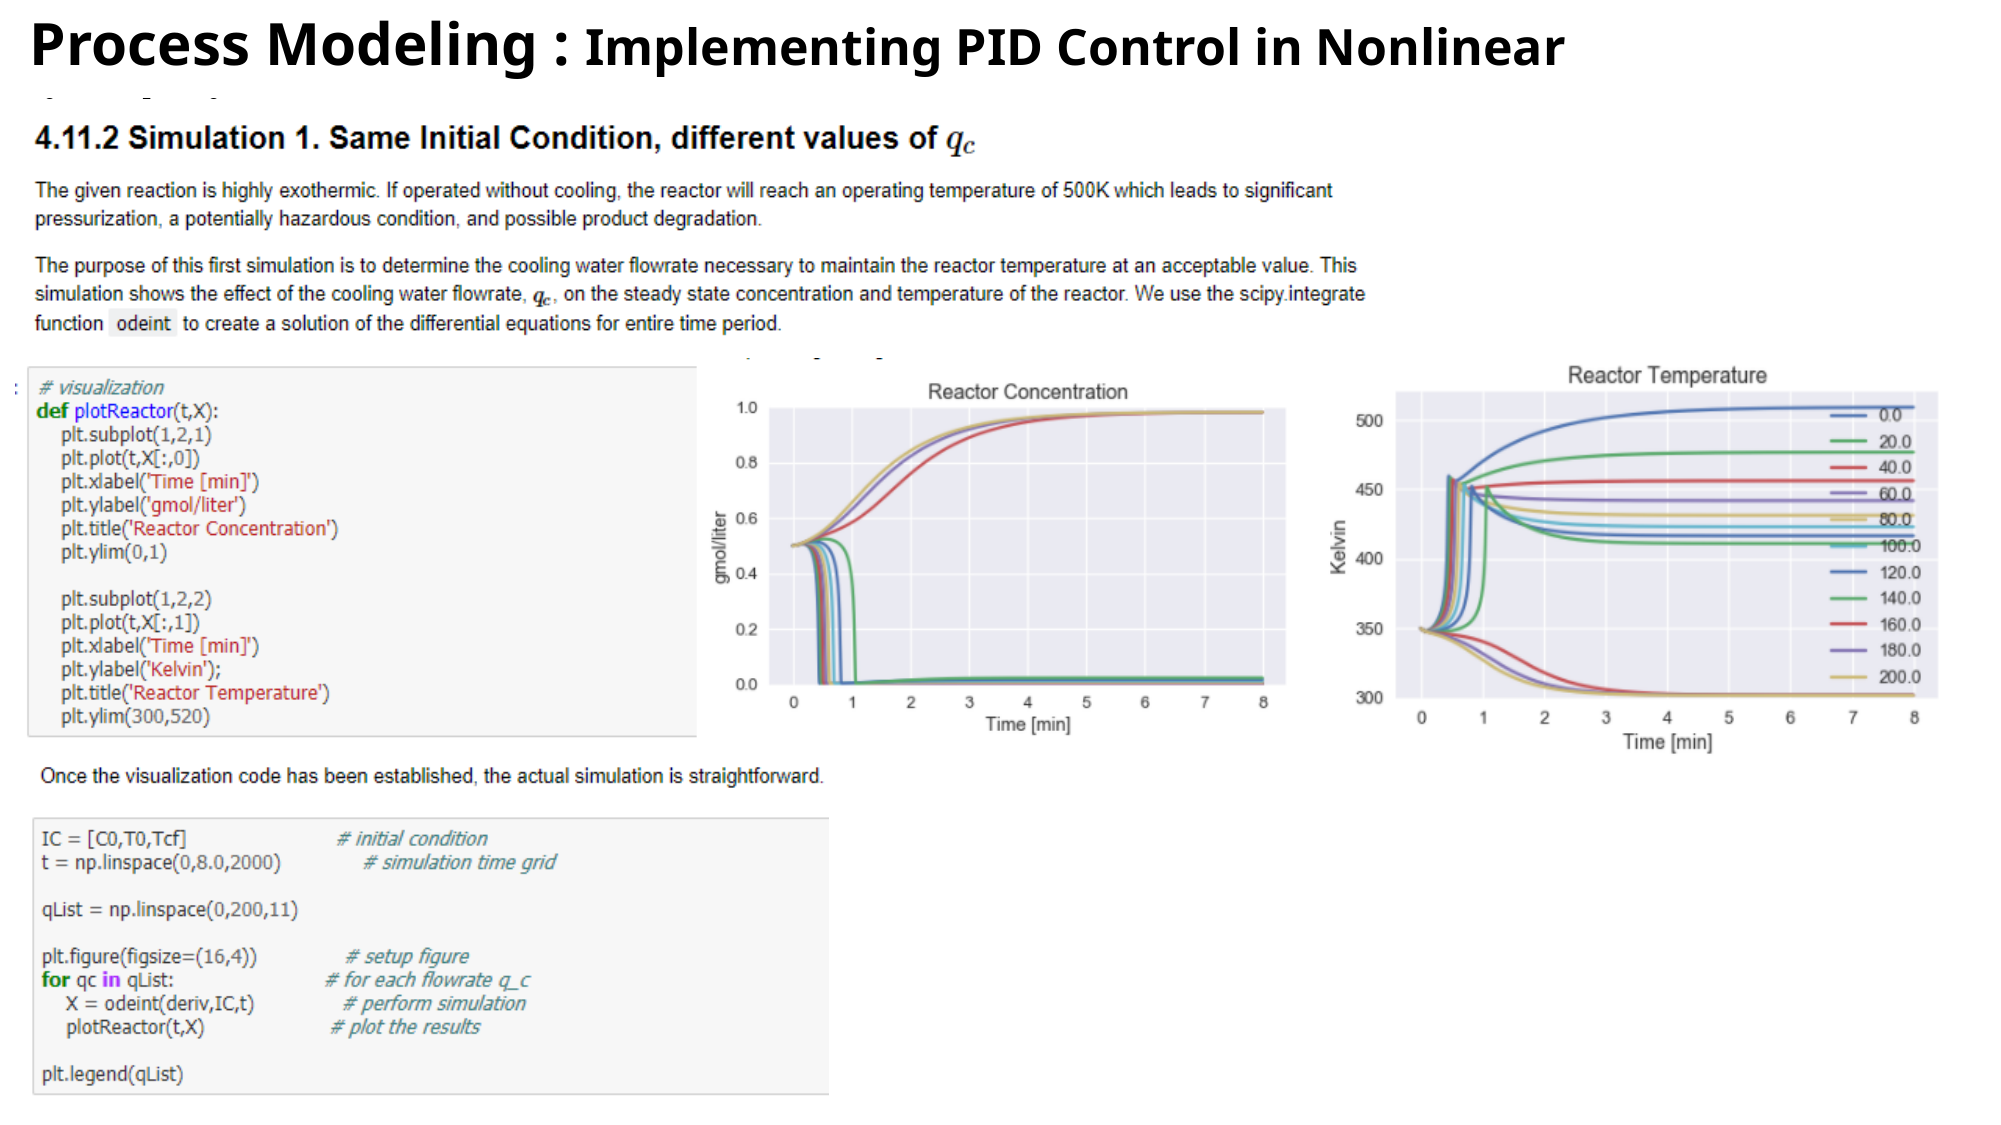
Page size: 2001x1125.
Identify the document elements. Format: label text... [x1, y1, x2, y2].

picture [28, 755, 829, 1100]
picture [15, 99, 1952, 768]
text_box Process Modeling : Implementing PID Control in Nonlinear Simulations [0, 0, 1789, 574]
